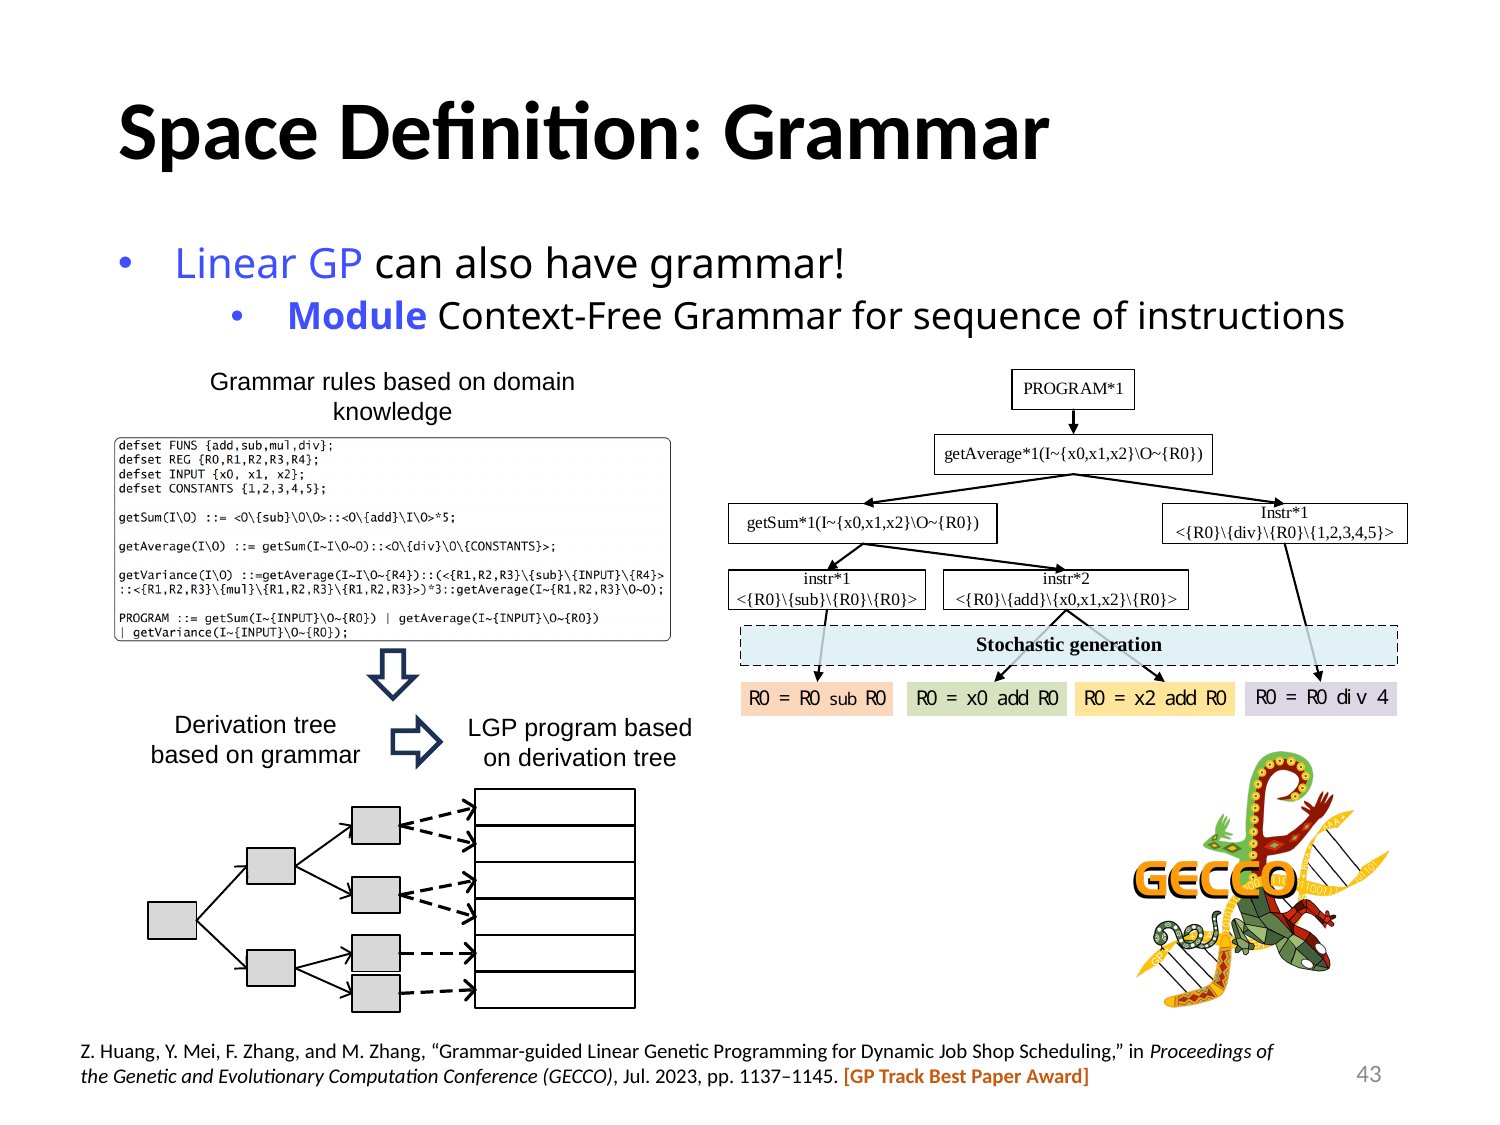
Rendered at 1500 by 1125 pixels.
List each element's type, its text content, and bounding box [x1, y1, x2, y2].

text_box Z. Huang, Y. Mei, F. Zhang, and M. Zhang, “Grammar-guided Linear Genetic Programming for Dynamic Job Shop Scheduling,” in Proceedings of the Genetic and Evolutionary Computation Conference (GECCO), Jul. 2023, pp. 1137–1145. [GP Track Best Paper Award] [65, 1030, 1315, 1096]
picture [143, 783, 643, 1014]
text_box Grammar rules based on domain knowledge [192, 358, 594, 433]
text_box Derivation tree based on grammar [124, 701, 388, 776]
text_box [369, 649, 417, 700]
list Linear GP can also have grammar! Module Context-Free Grammar for sequence of instructions [103, 234, 1397, 1014]
title Space Definition: Grammar [103, 59, 1397, 207]
picture [112, 435, 674, 644]
text_box [391, 717, 442, 767]
picture [726, 367, 1409, 719]
slide_number 43 [1059, 1042, 1397, 1103]
text_box LGP program based on derivation tree [440, 703, 721, 779]
